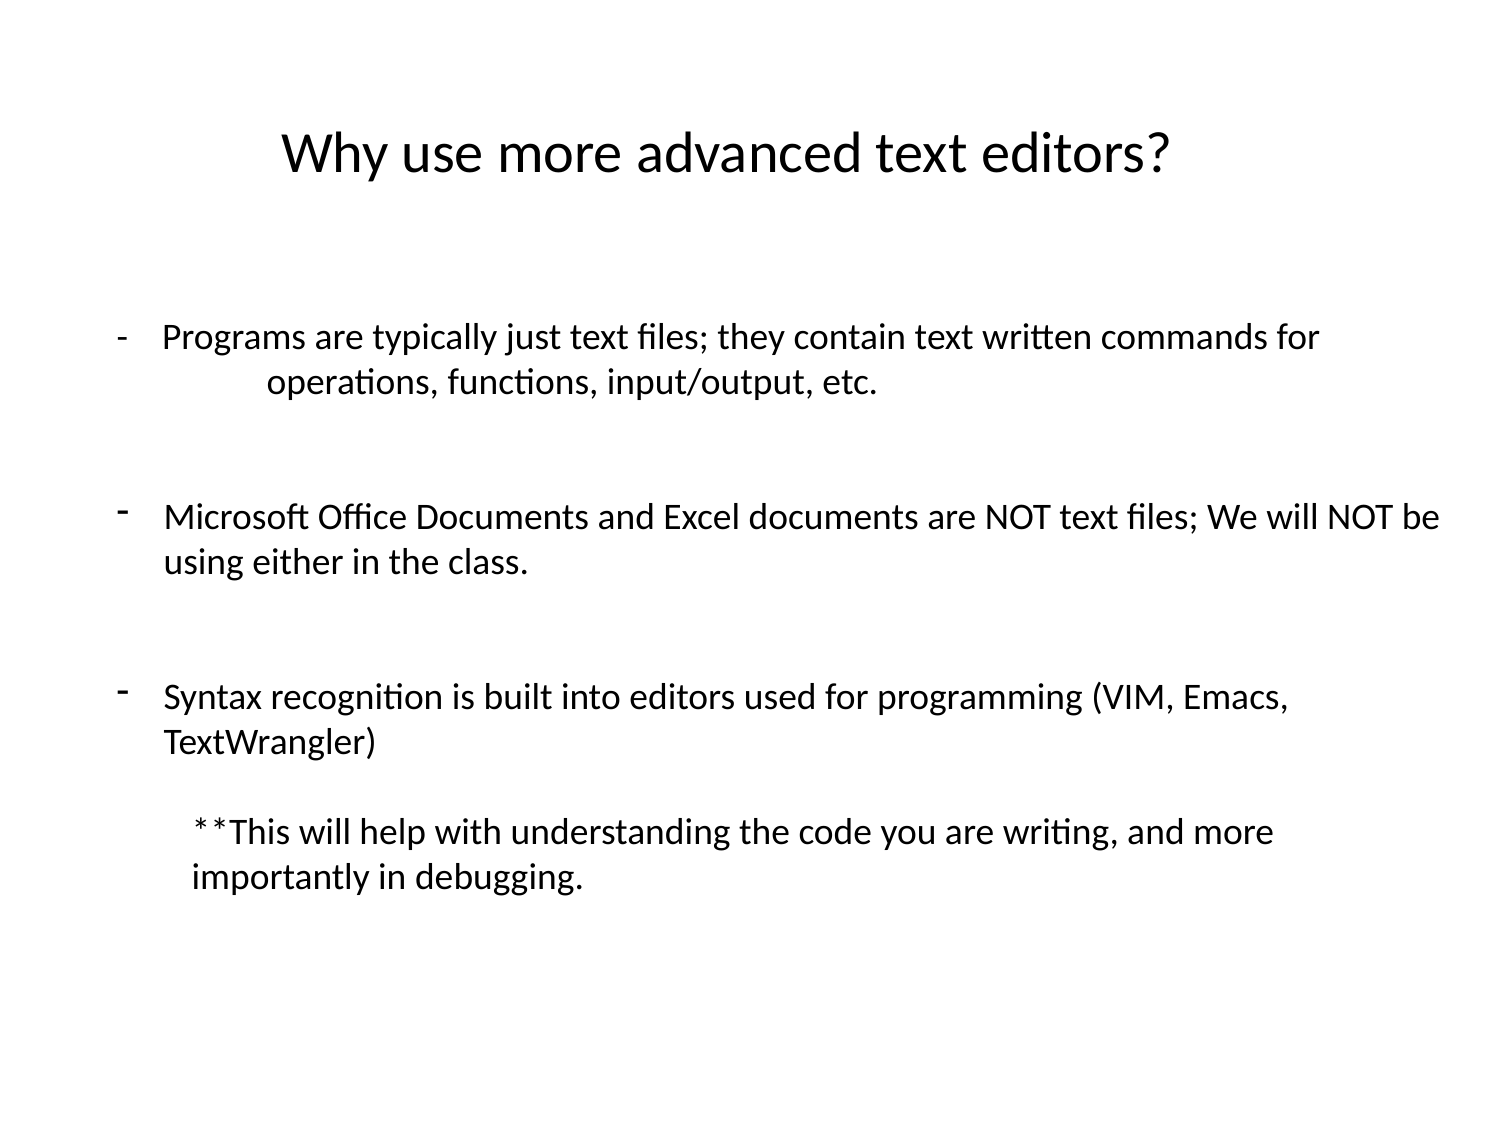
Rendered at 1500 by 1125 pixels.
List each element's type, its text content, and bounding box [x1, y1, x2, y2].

text_box - Programs are typically just text files; they contain text written commands for operations, functions, input/output, etc. Microsoft Office Documents and Excel documents are NOT text files; We will NOT be using either in the class. Syntax recognition is built into editors used for programming (VIM, Emacs, TextWrangler) **This will help with understanding the code you are writing, and more importantly in debugging. [101, 304, 1468, 995]
text_box Why use more advanced text editors? [266, 106, 1188, 192]
